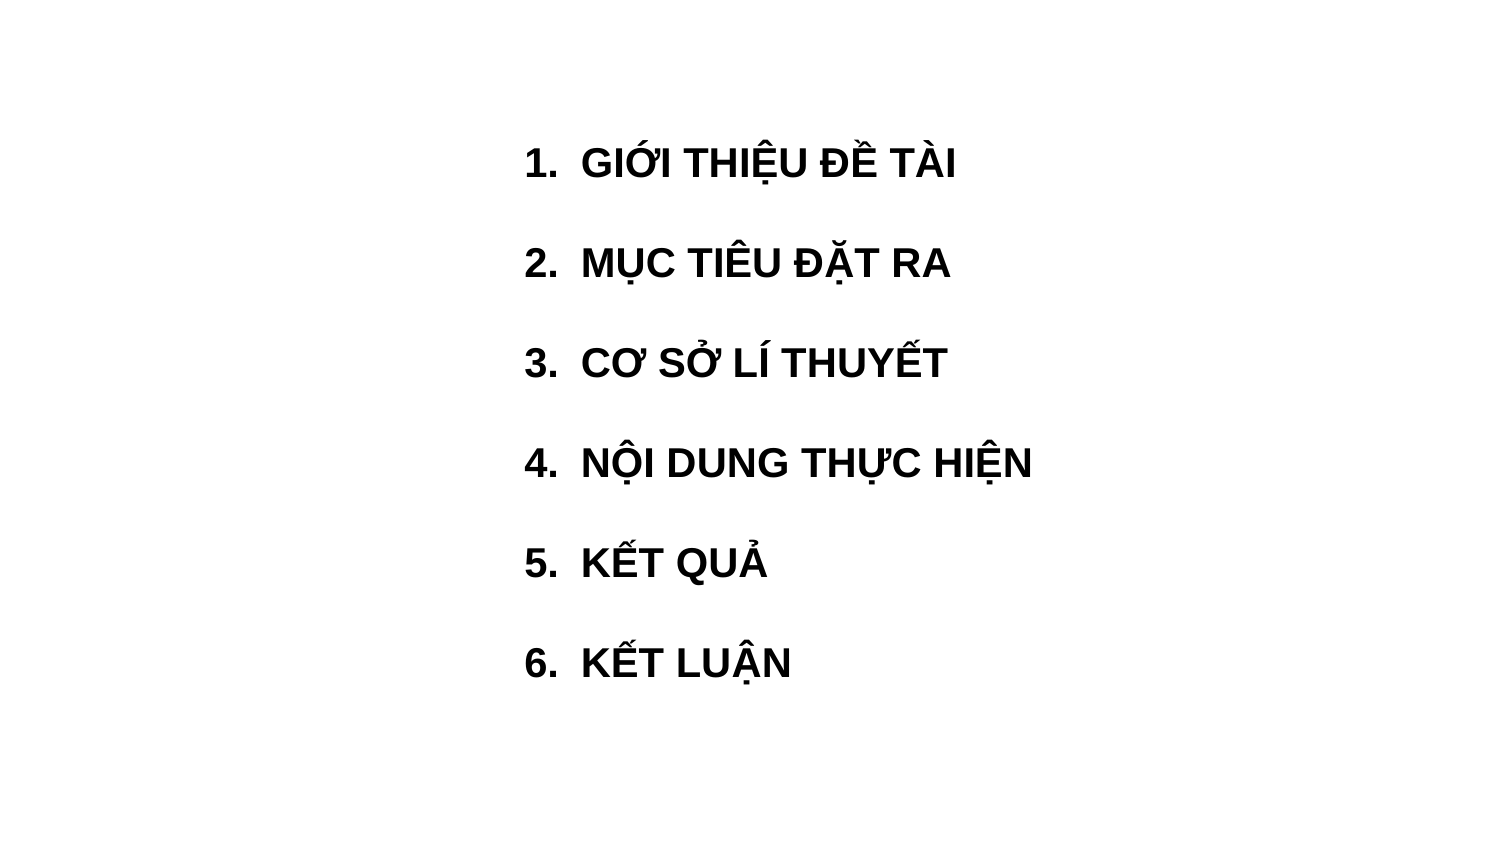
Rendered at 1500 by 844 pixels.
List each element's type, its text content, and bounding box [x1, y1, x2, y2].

text_box GIỚI THIỆU ĐỀ TÀI MỤC TIÊU ĐẶT RA CƠ SỞ LÍ THUYẾT NỘI DUNG THỰC HIỆN KẾT QUẢ KẾT LUẬN [509, 78, 1109, 694]
